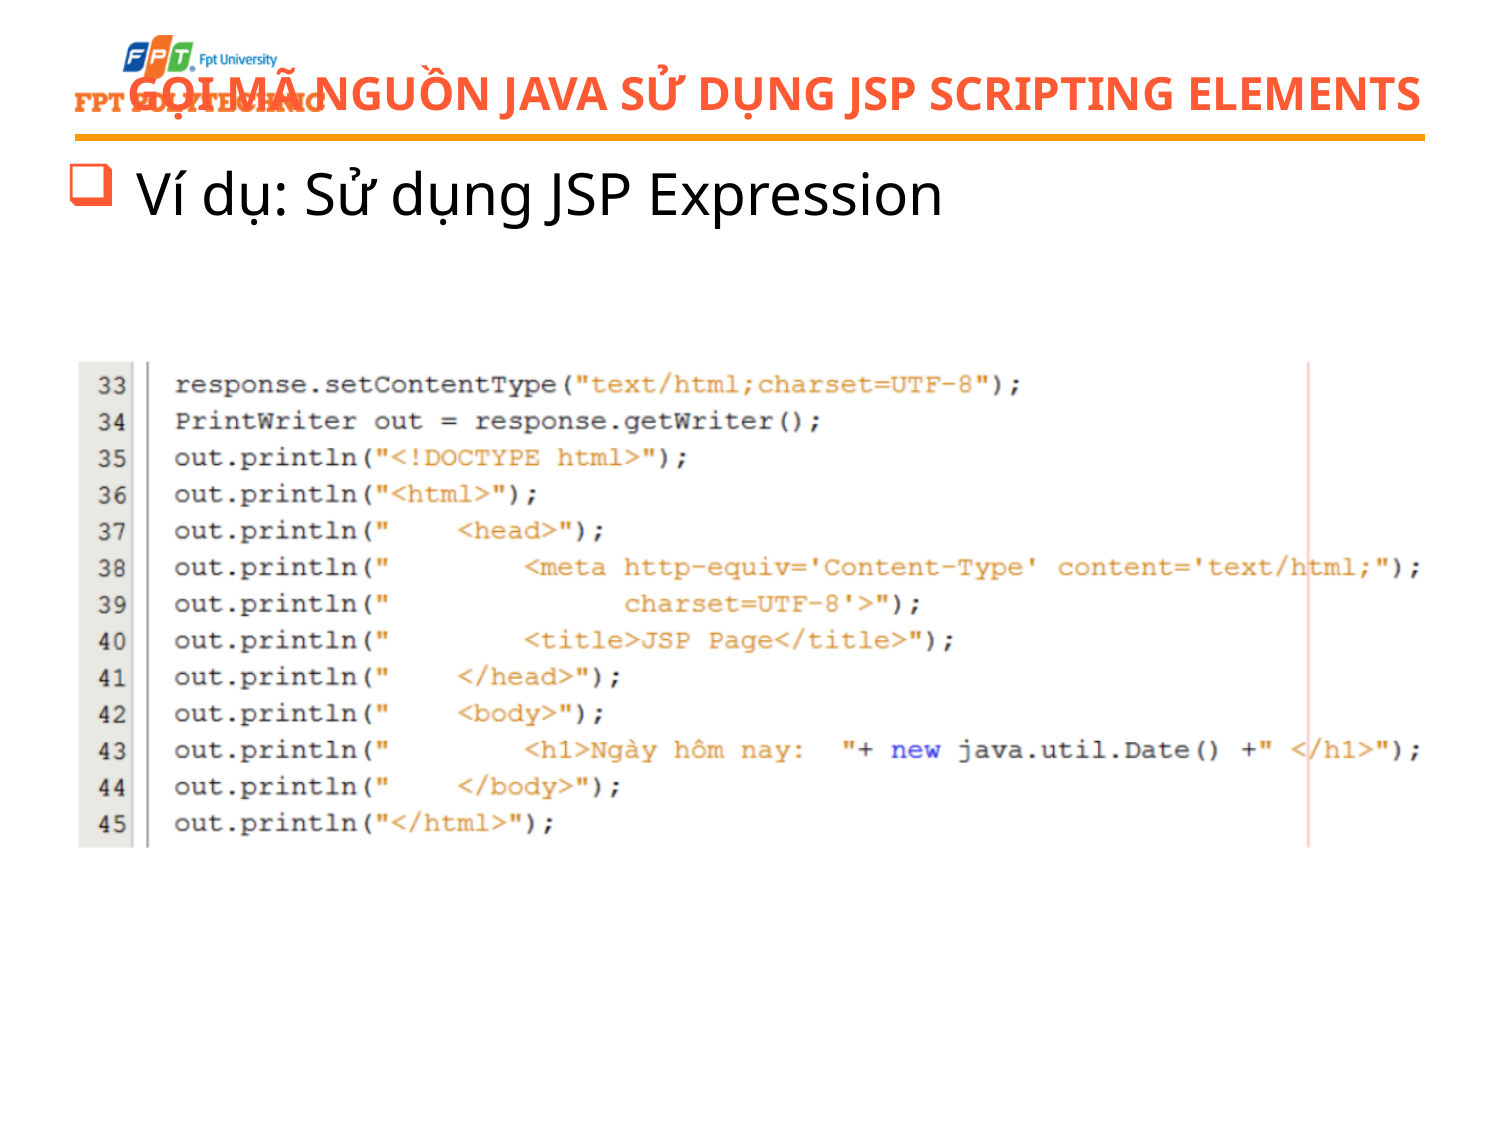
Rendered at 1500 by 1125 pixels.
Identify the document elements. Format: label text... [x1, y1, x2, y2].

text_box Ví dụ: Sử dụng JSP Expression [49, 149, 1400, 1038]
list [74, 347, 1426, 866]
text_box Gọi mã nguồn Java sử dụng JSP scripting elements [87, 41, 1438, 143]
picture [75, 35, 325, 112]
